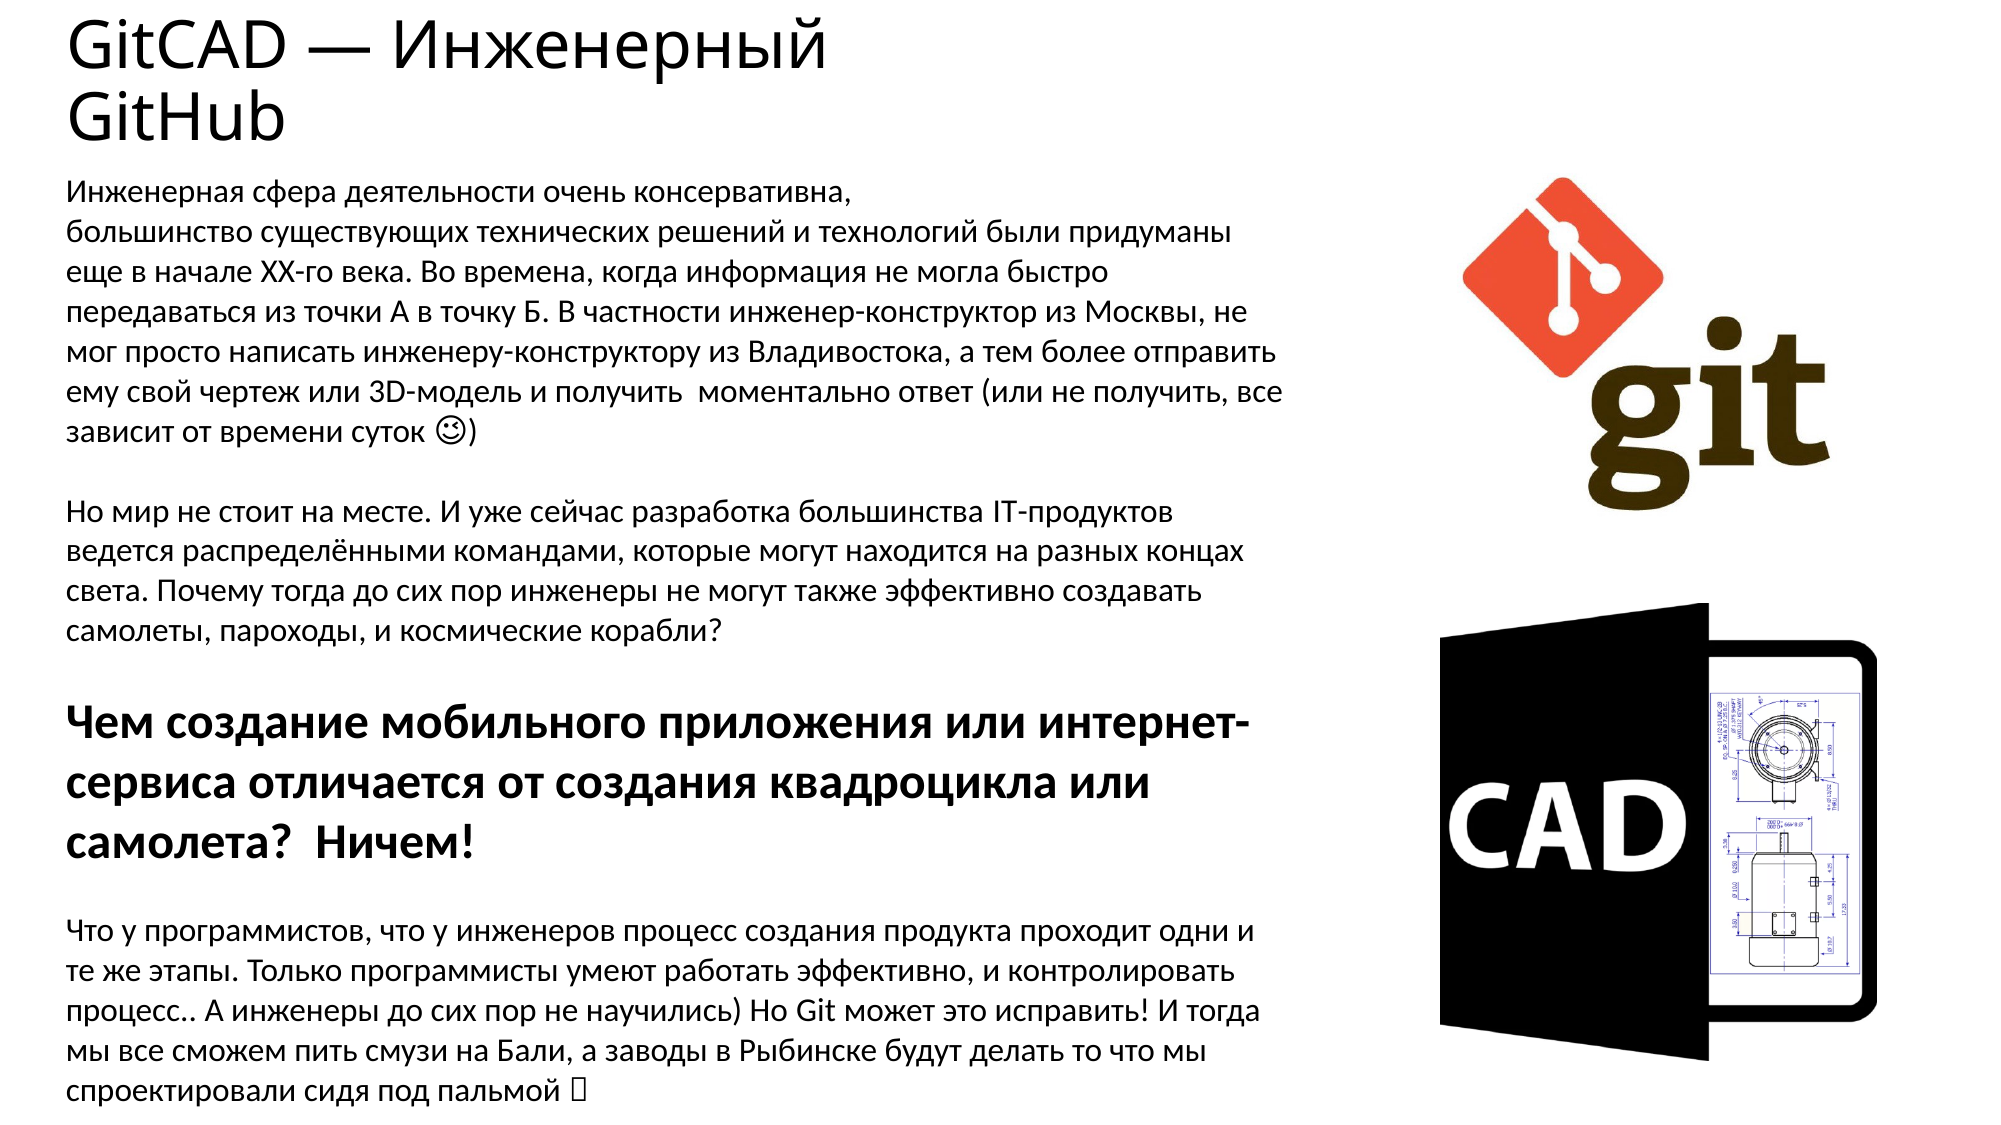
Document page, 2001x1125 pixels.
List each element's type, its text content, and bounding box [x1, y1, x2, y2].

picture [1387, 93, 1930, 1062]
text_box Инженерная сфера деятельности очень консервативна, большинство существующих технических решений и технологий были придуманы еще в начале XX-го века. Во времена, когда информация не могла быстро передаваться из точки А в точку Б. В частности инженер-конструктор из Москвы, не мог просто написать инженеру-конструктору из Владивостока, а тем более отправить ему свой чертеж или 3D-модель и получить моментально ответ (или не получить, все зависит от времени суток 😉) Но мир не стоит на месте. И уже сейчас разработка большинства IT-продуктов ведется распределёнными командами, которые могут находится на разных концах света. Почему тогда до сих пор инженеры не могут также эффективно создавать самолеты, пароходы, и космические корабли? Чем создание мобильного приложения или интернет-сервиса отличается от создания квадроцикла или самолета? Ничем! Что у программистов, что у инженеров процесс создания продукта проходит одни и те же этапы. Только программисты умеют работать эффективно, и контролировать процесс.. А инженеры до сих пор не научились) Но Git может это исправить! И тогда мы все сможем пить смузи на Бали, а заводы в Рыбинске будут делать то что мы спроектировали сидя под пальмой  [51, 161, 1305, 1116]
title GitCAD — Инженерный GitHub [51, 60, 951, 161]
